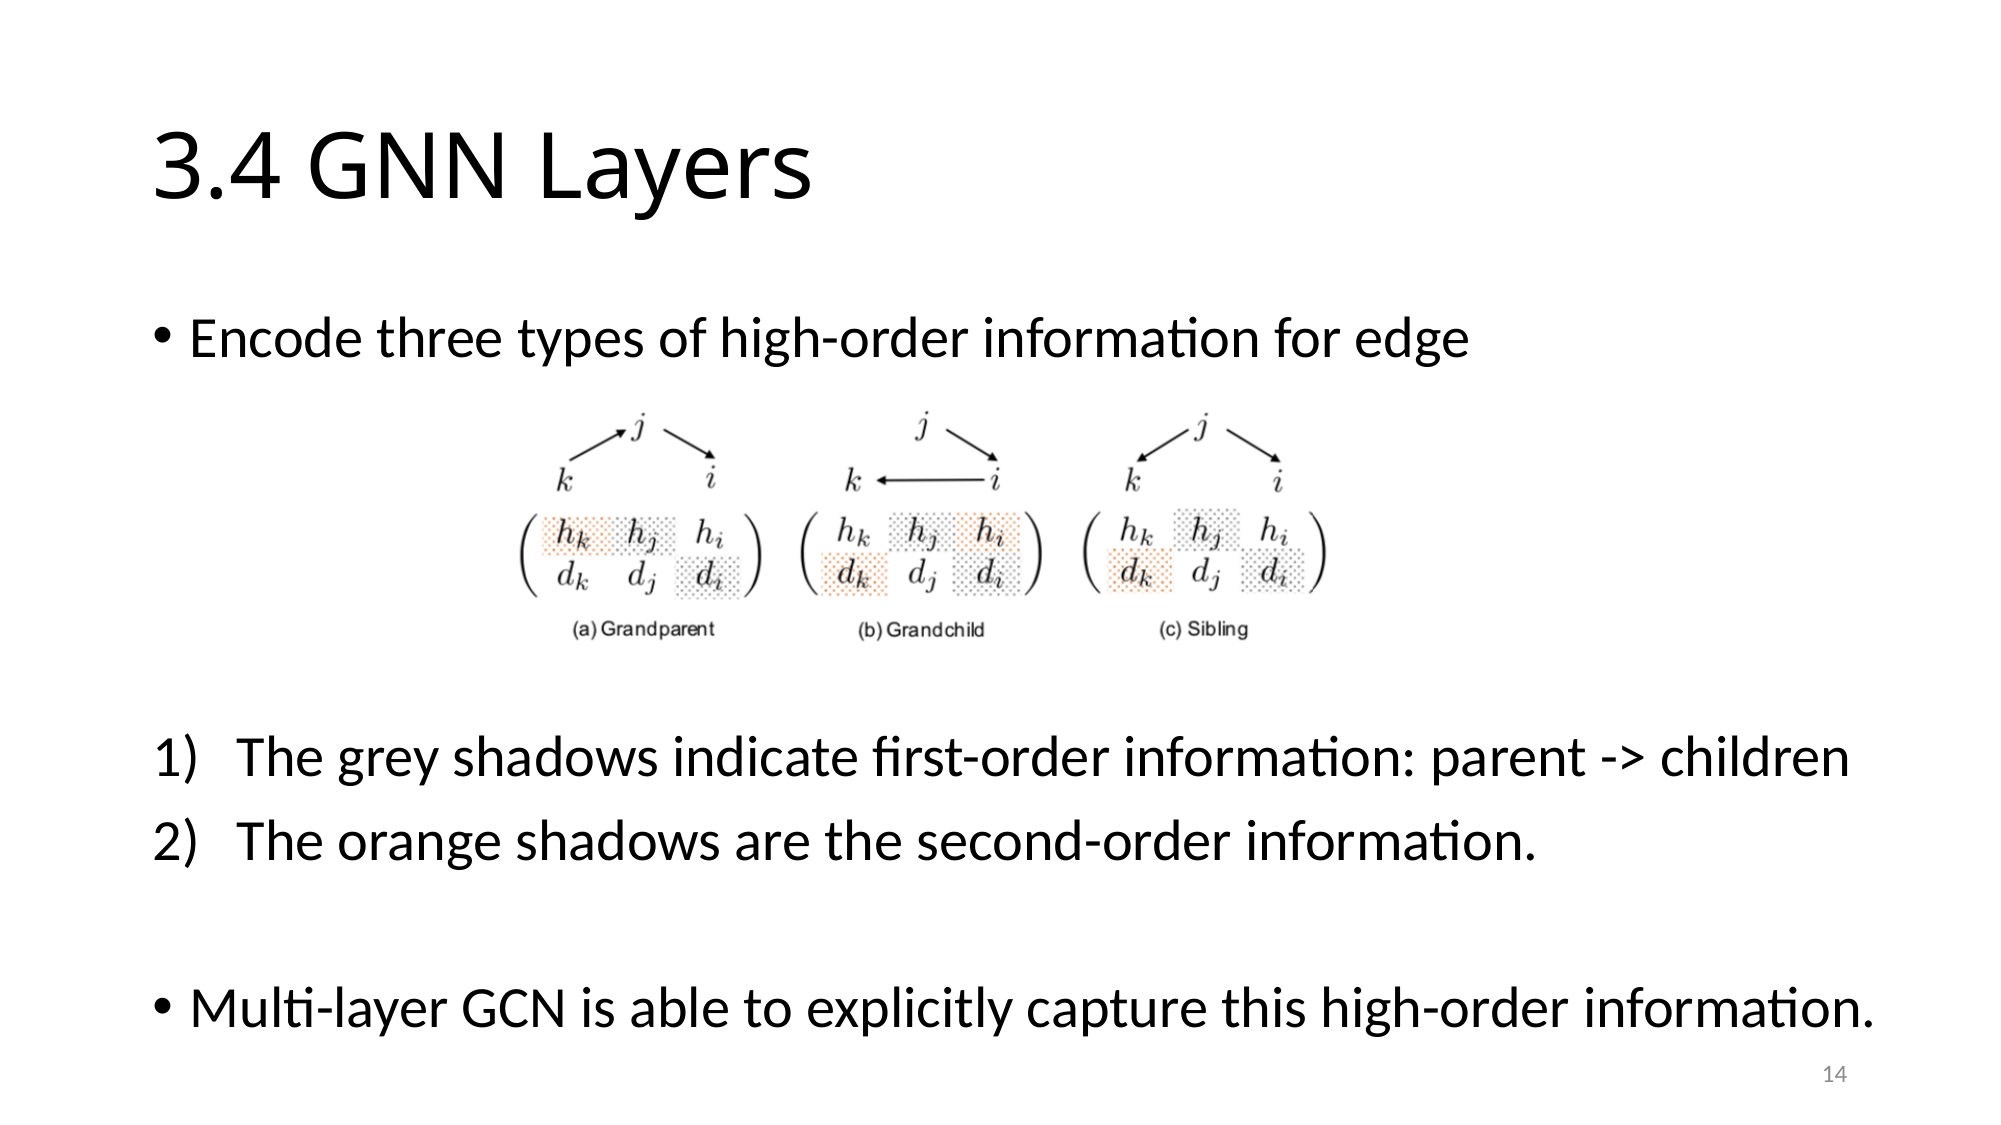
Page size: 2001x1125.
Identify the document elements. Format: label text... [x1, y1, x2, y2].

title 3.4 GNN Layers [137, 59, 1938, 278]
picture [504, 385, 1343, 657]
slide_number 13 [1412, 1042, 1863, 1103]
